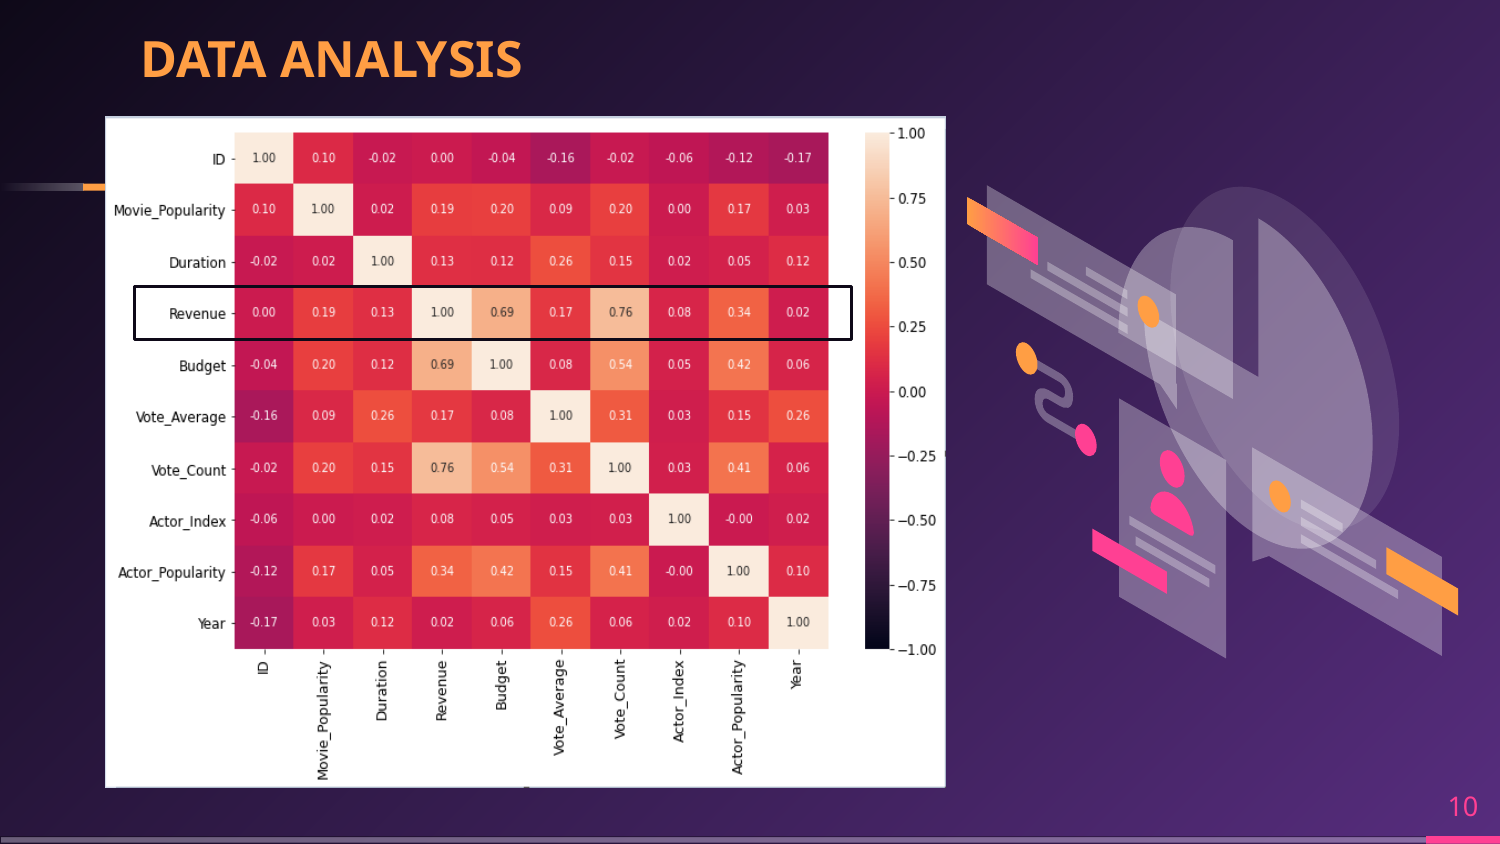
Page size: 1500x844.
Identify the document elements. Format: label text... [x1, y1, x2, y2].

slide_number ‹#› [1426, 779, 1500, 837]
title DATA ANALYSIS [140, 23, 1011, 89]
picture [104, 116, 946, 789]
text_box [966, 184, 1459, 659]
